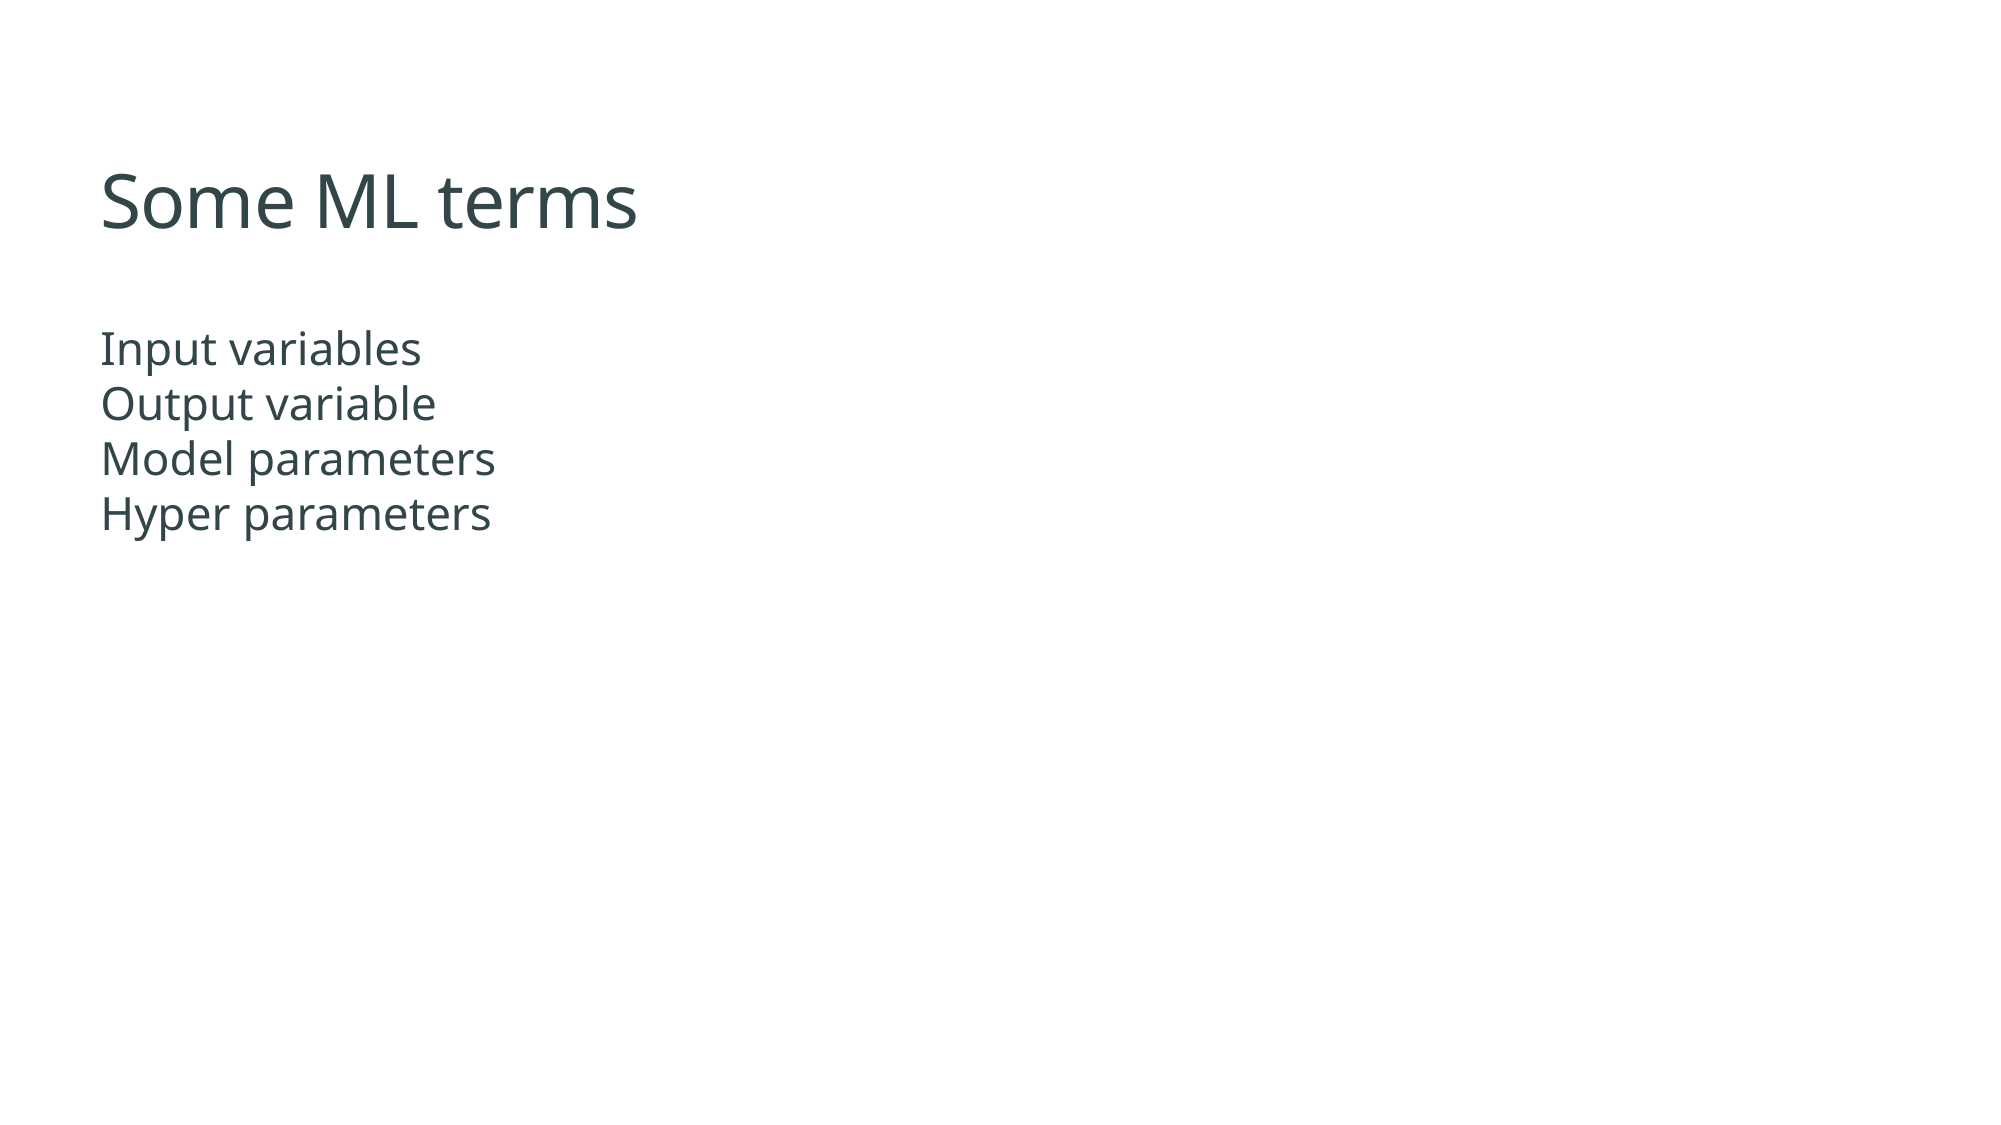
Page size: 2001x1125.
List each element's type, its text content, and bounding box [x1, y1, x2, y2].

list Input variables Output variable Model parameters Hyper parameters [100, 320, 1601, 543]
text_box Some ML terms [100, 163, 1706, 245]
